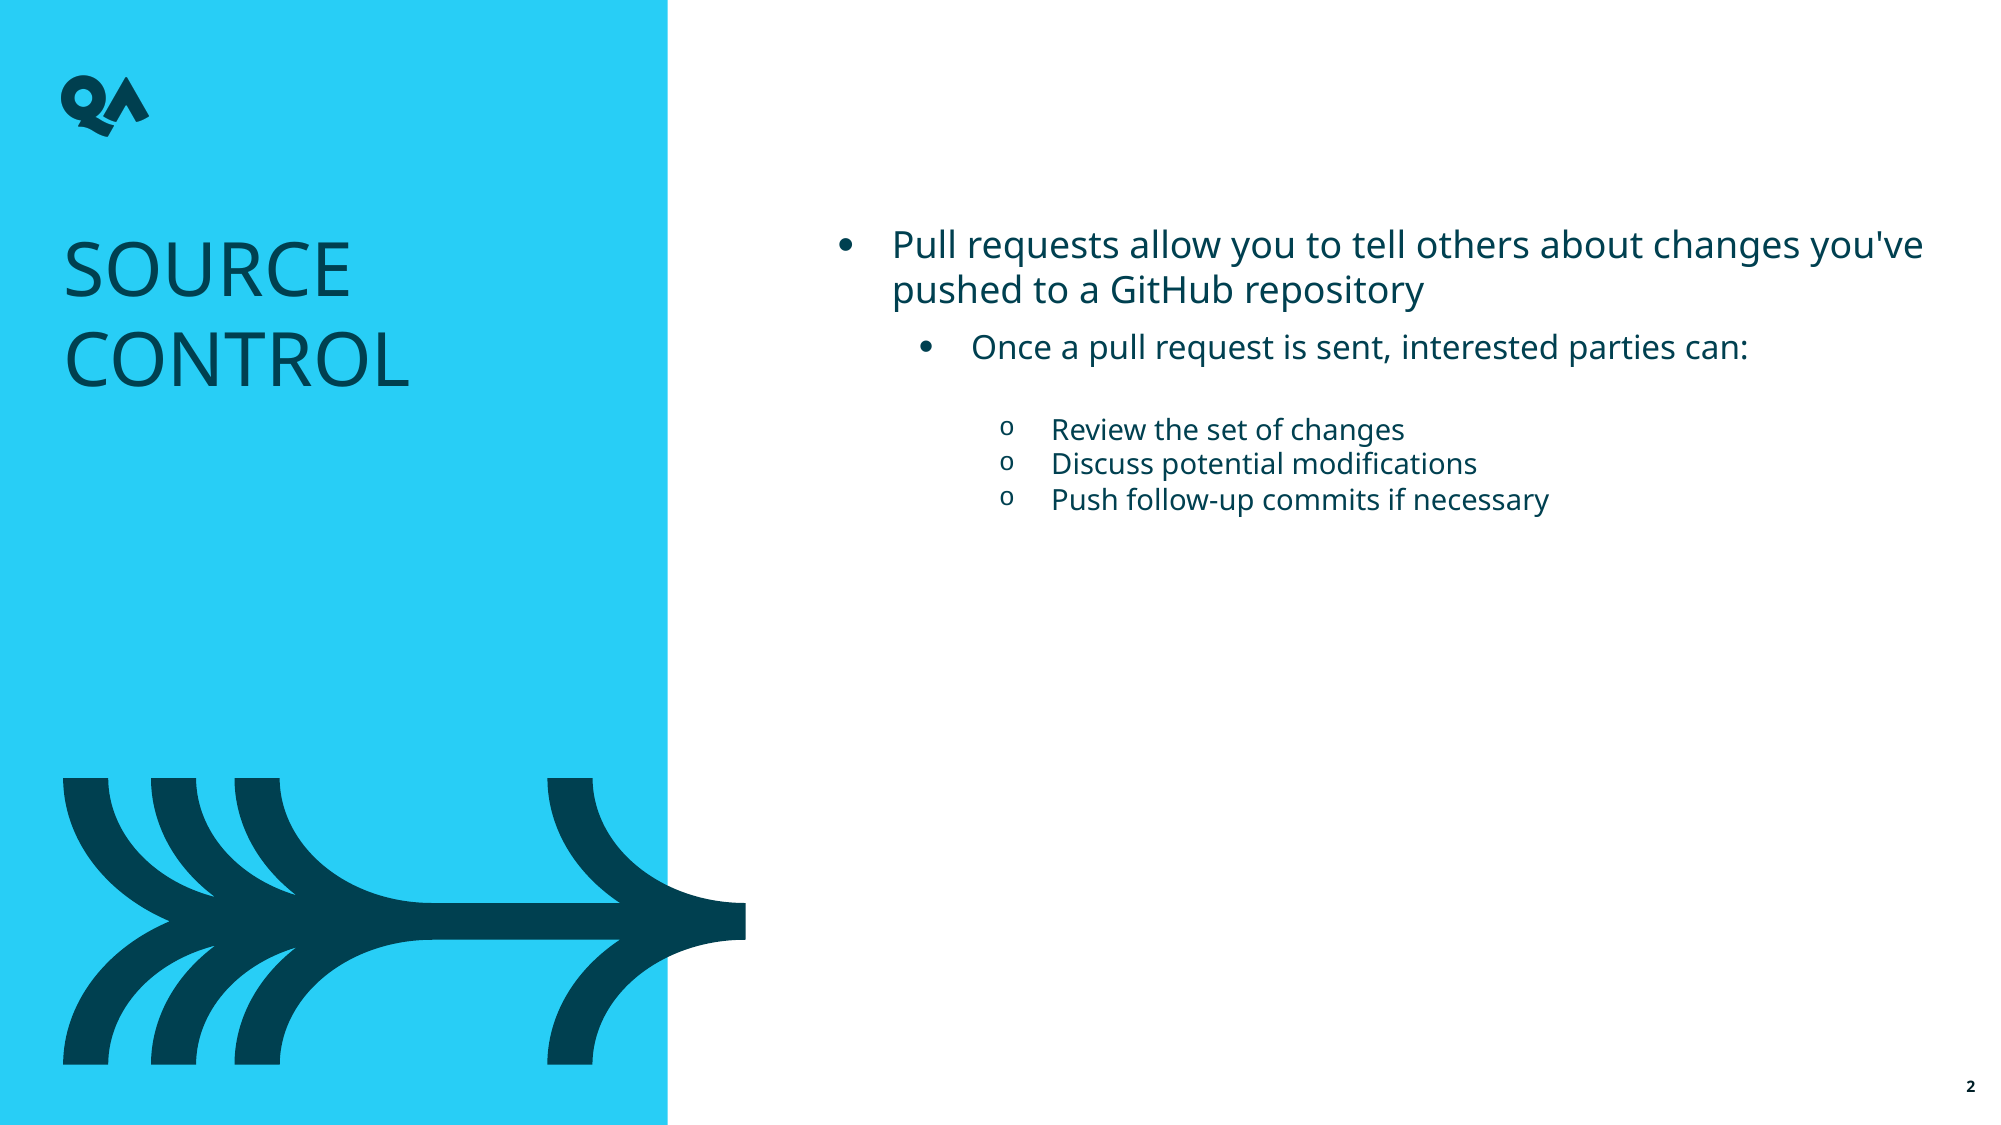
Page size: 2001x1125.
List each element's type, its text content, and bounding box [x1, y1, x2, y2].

list Pull requests allow you to tell others about changes you've pushed to a GitHub repository Once a pull request is sent, interested parties can: Review the set of changes Discuss potential modifications Push follow-up commits if necessary [826, 221, 1937, 1062]
list Source control [63, 221, 628, 673]
picture [44, 61, 166, 148]
slide_number 2 [1846, 1068, 1976, 1098]
